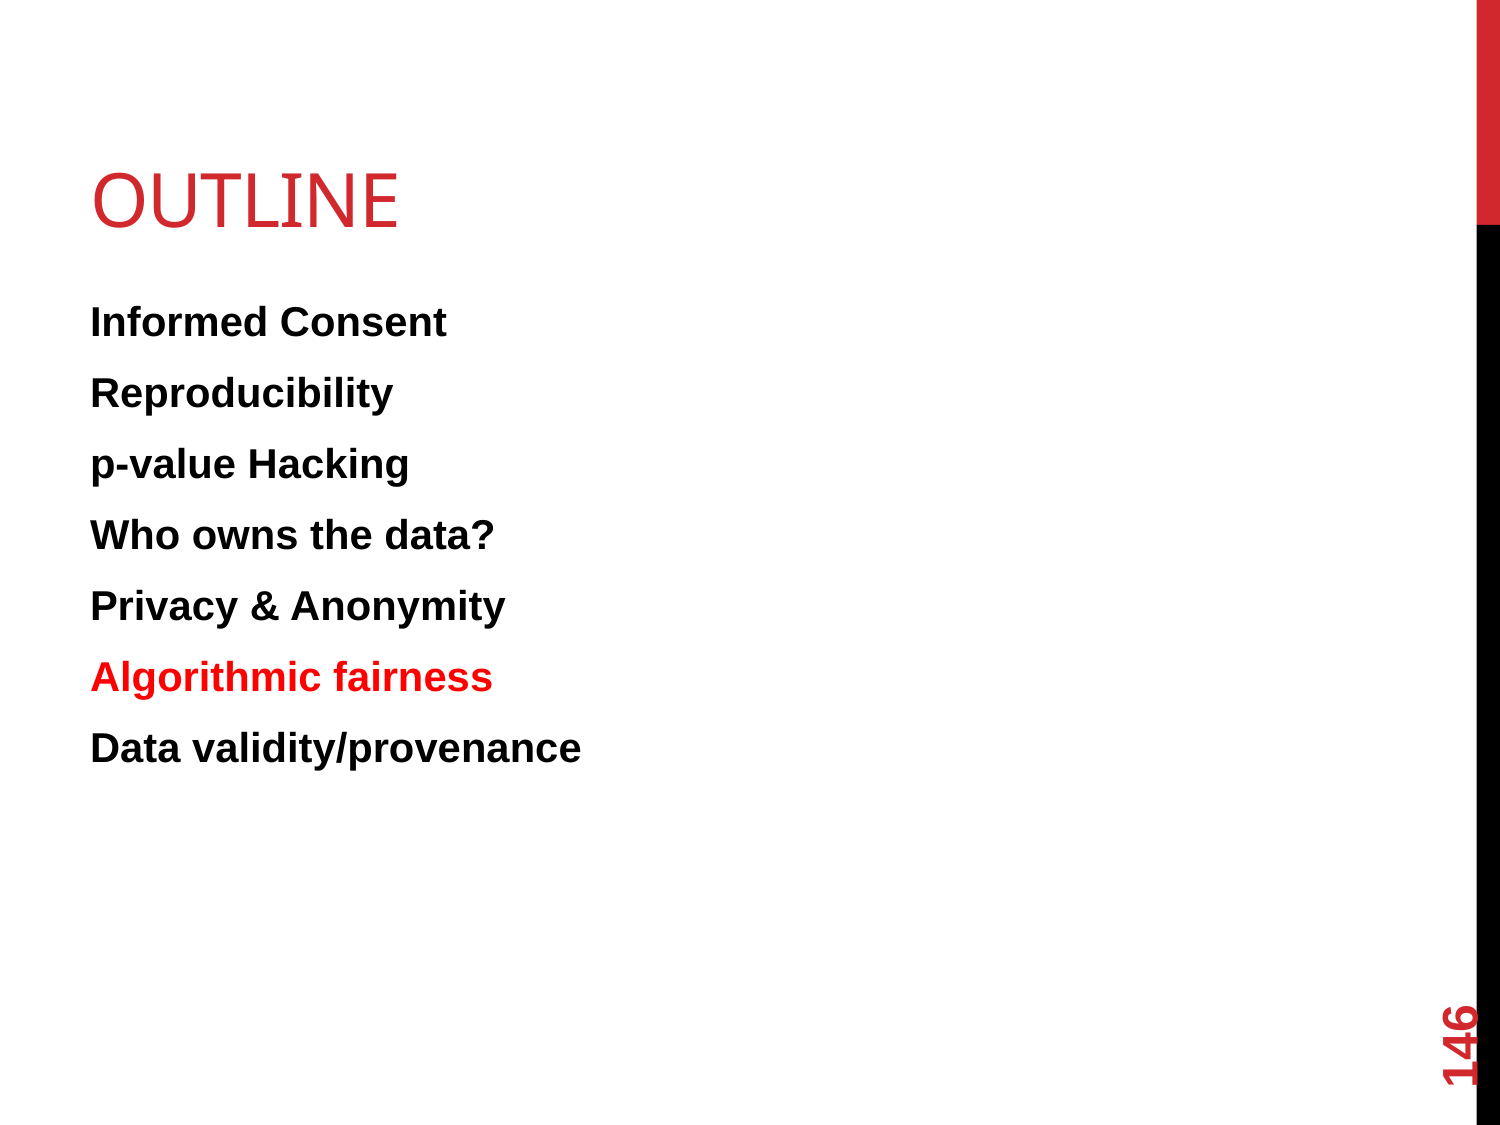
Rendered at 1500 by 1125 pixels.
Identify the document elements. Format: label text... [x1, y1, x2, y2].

list Informed Consent Reproducibility p-value Hacking Who owns the data? Privacy & Anonymity Algorithmic fairness Data validity/provenance [75, 287, 1325, 1005]
title Outline [75, 25, 1025, 250]
slide_number 146 [1427, 887, 1488, 1104]
